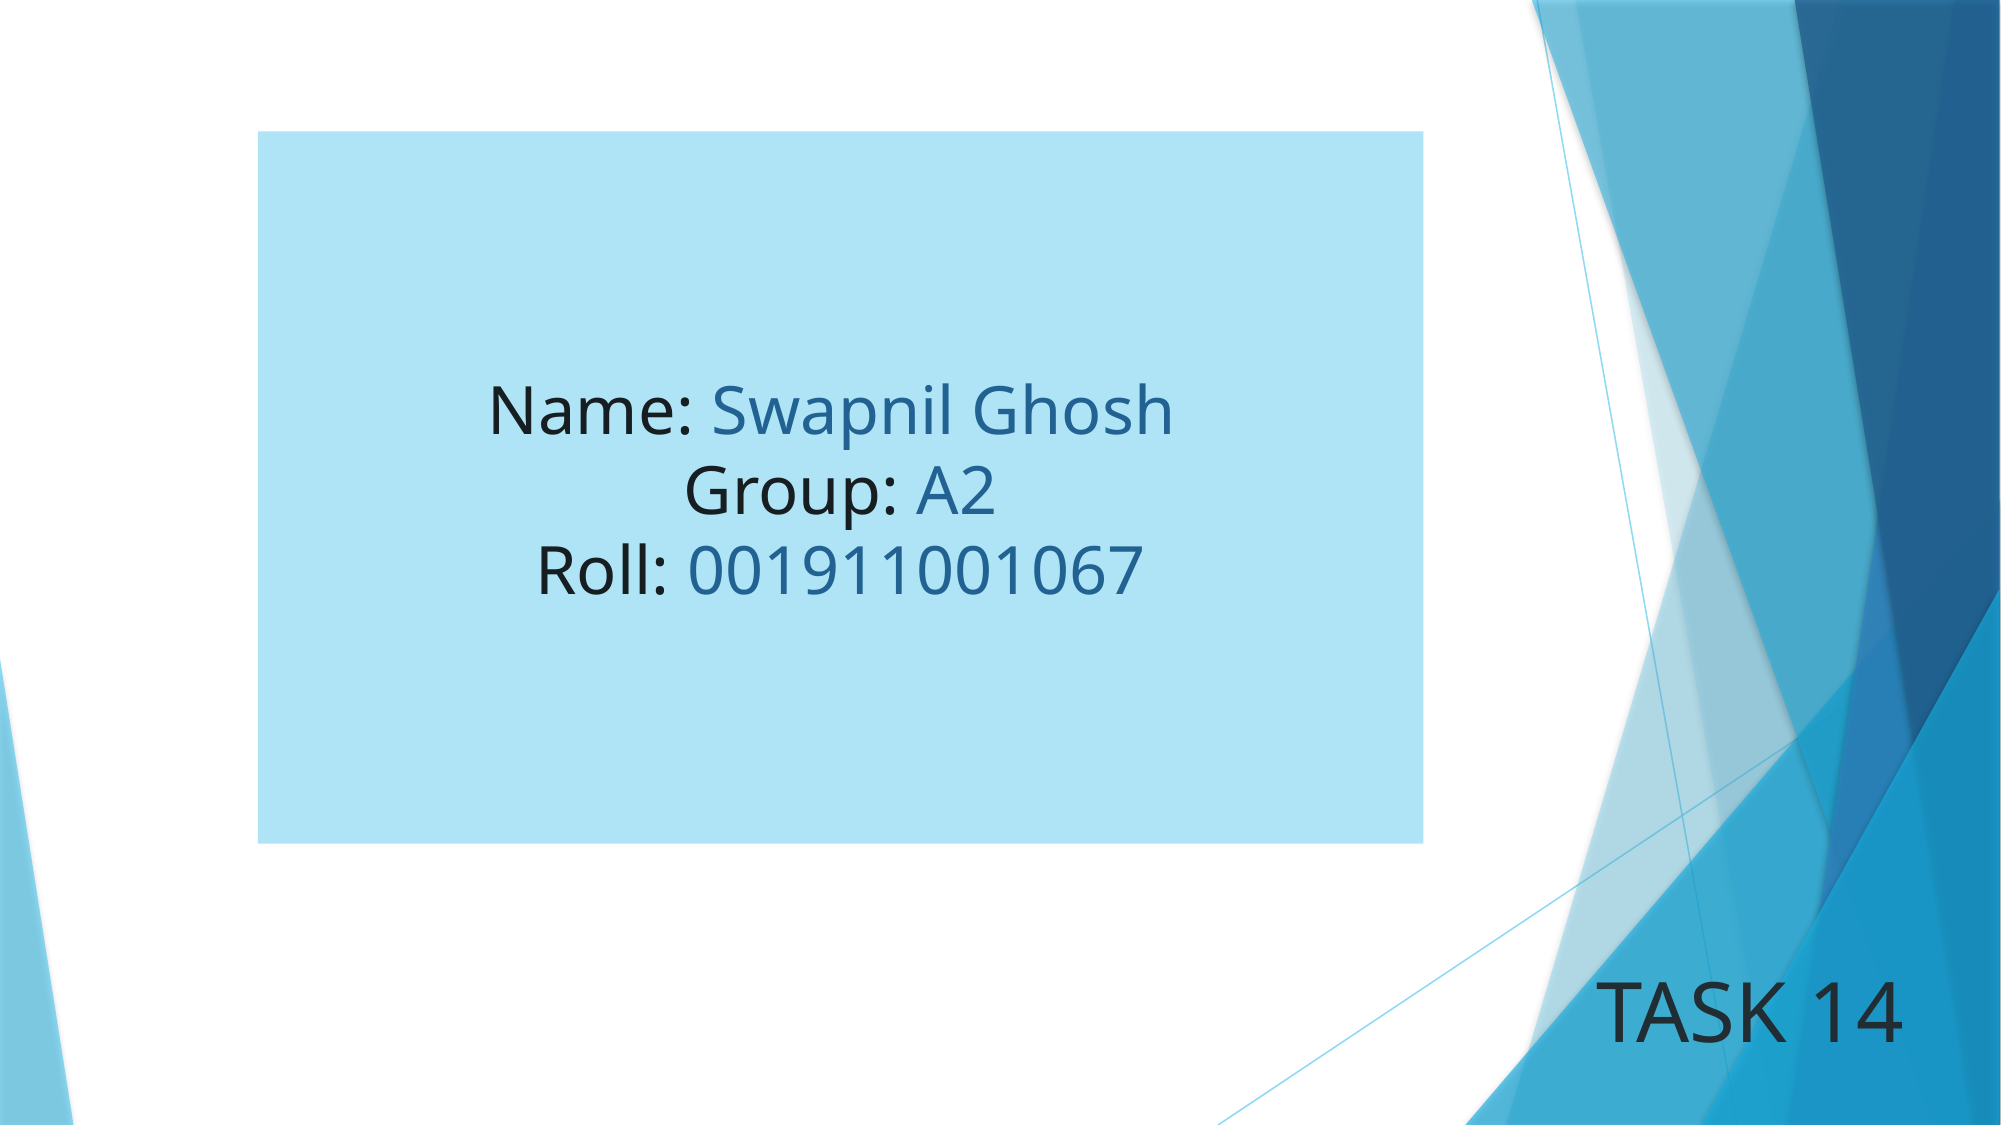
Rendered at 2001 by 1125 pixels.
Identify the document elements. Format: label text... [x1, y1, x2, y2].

text_box Name: Swapnil Ghosh Group: A2 Roll: 001911001067 [257, 131, 1424, 844]
text_box TASK 14 [1581, 951, 1949, 1067]
